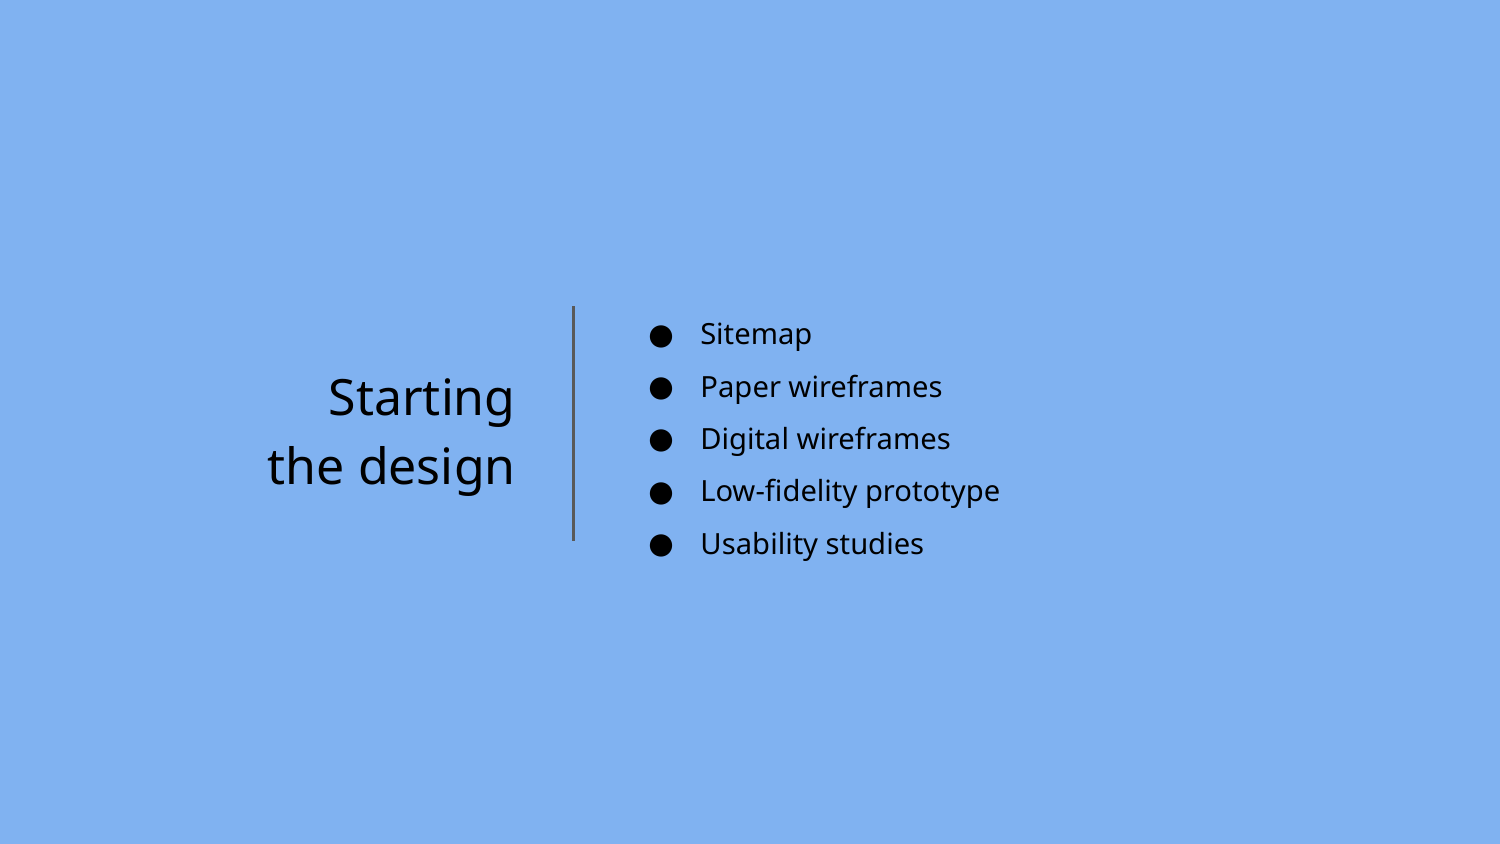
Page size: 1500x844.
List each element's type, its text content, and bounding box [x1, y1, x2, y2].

text_box Sitemap Paper wireframes Digital wireframes Low-fidelity prototype Usability studies [610, 282, 1041, 576]
text_box Starting the design [218, 341, 531, 510]
